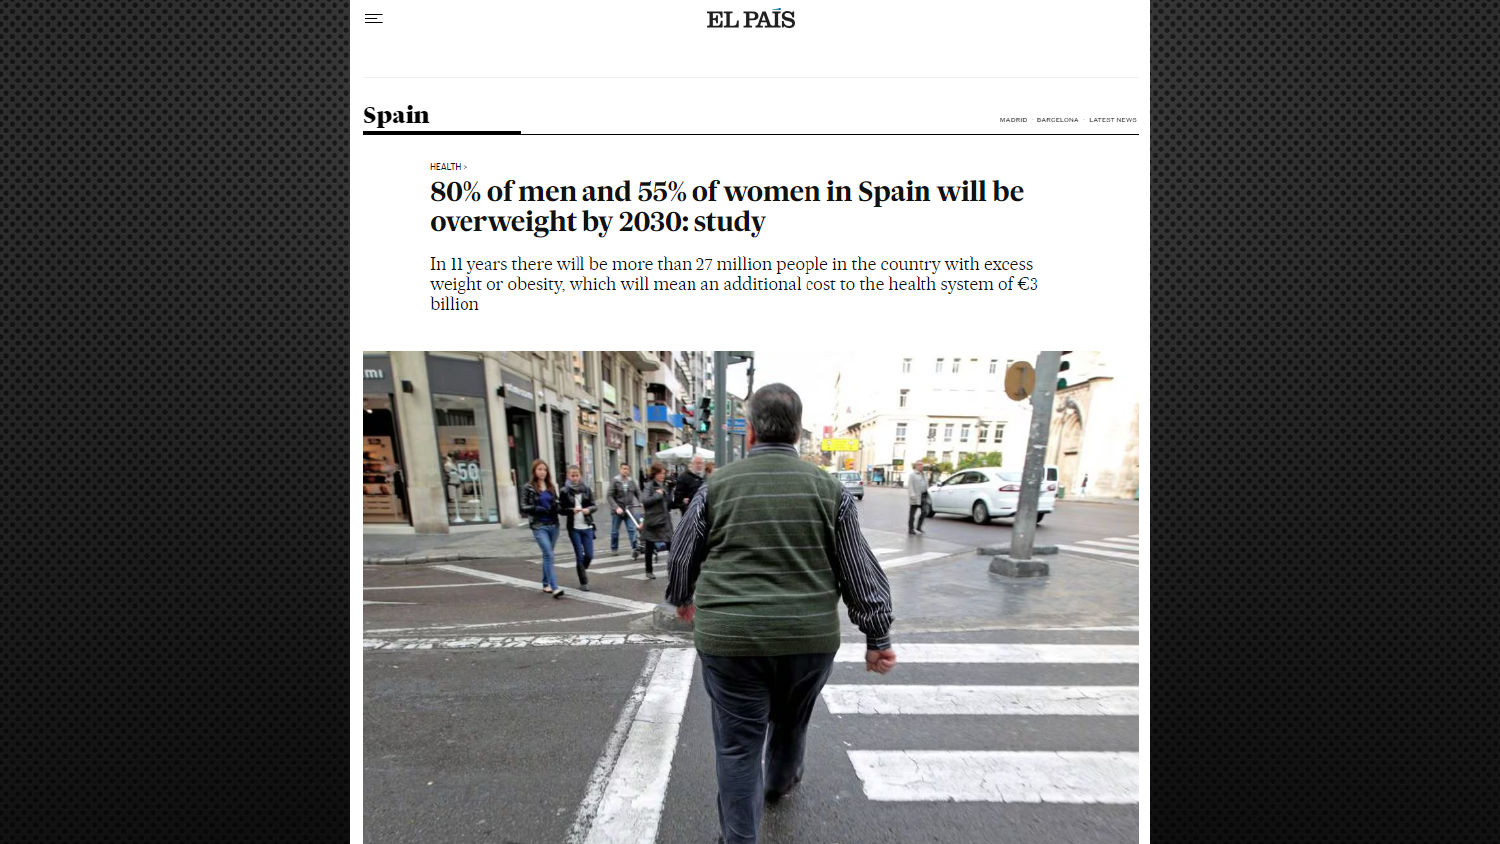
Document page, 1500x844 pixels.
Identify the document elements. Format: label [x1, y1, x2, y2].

picture [350, 0, 1150, 844]
